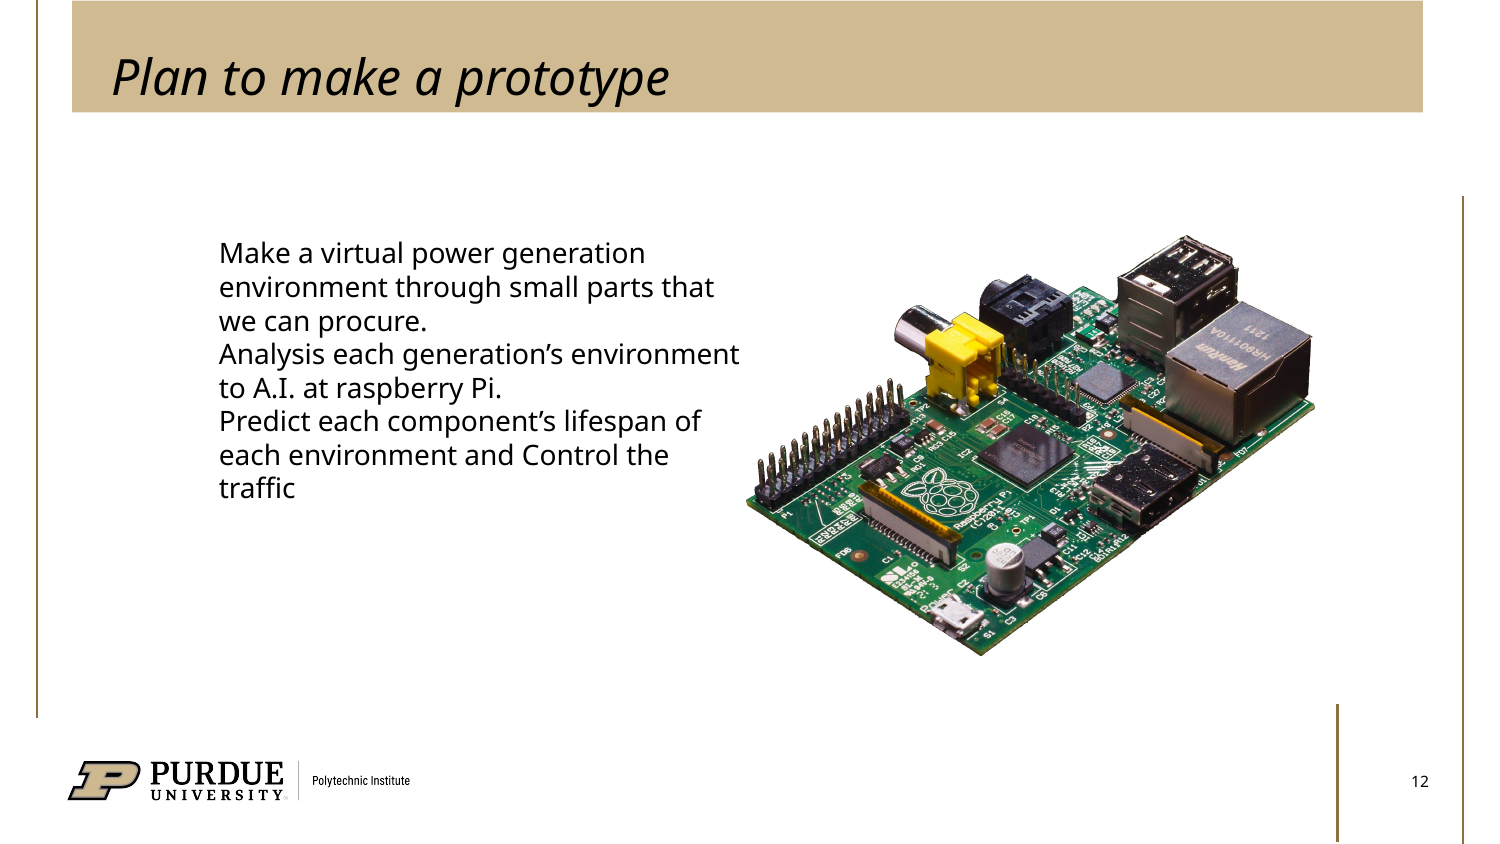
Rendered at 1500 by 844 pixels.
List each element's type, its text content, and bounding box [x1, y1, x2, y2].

list Make a virtual power generation environment through small parts that we can procure. Analysis each generation’s environment to A.I. at raspberry Pi. Predict each component’s lifespan of each environment and Control the traffic [185, 235, 746, 656]
slide_number 12 [1390, 760, 1451, 806]
picture [67, 759, 478, 803]
title Plan to make a prototype [108, 49, 1250, 110]
picture [746, 235, 1315, 656]
